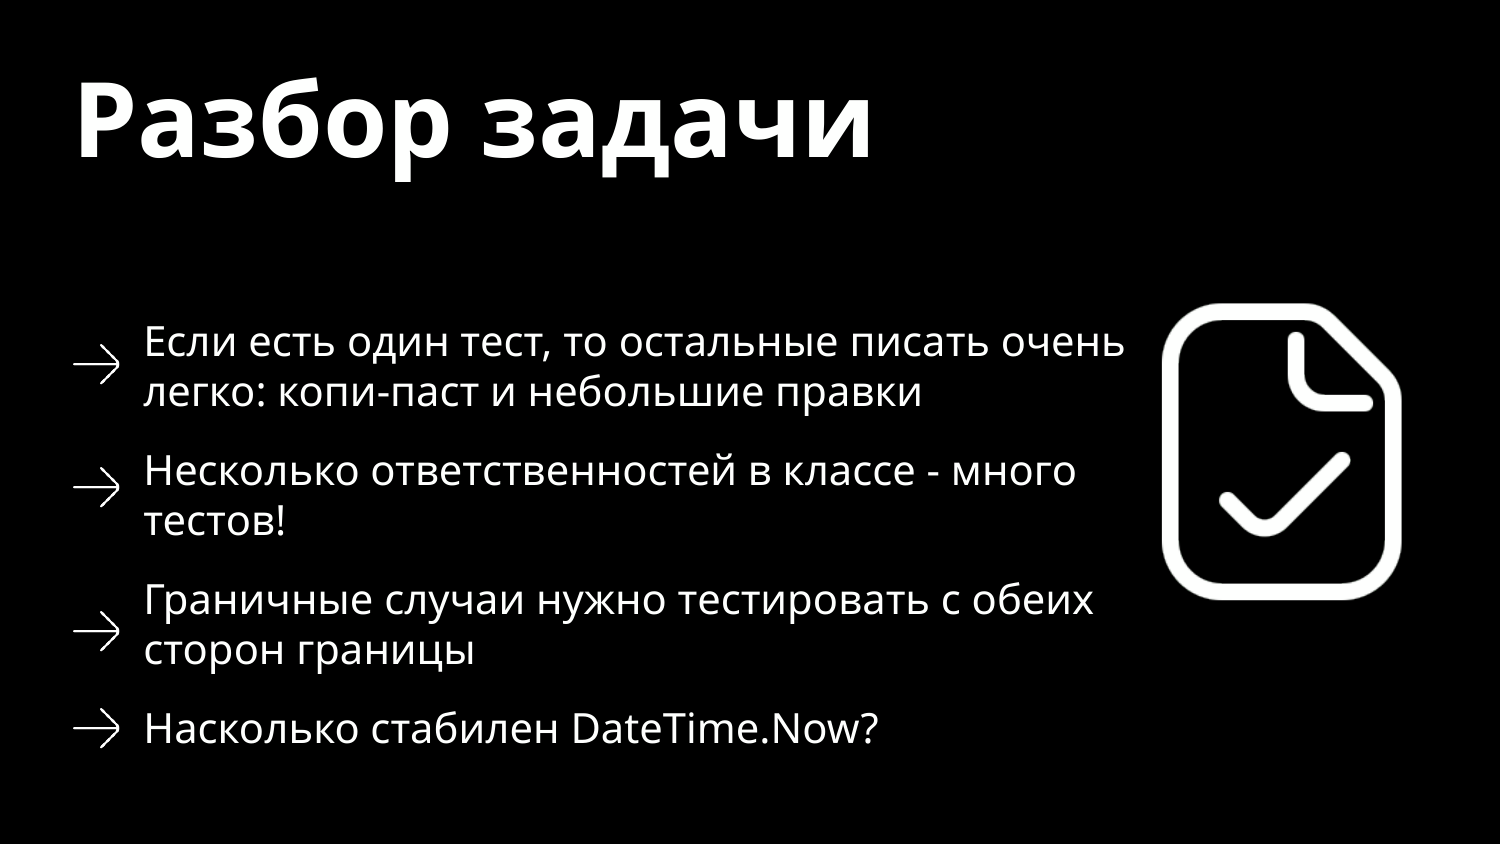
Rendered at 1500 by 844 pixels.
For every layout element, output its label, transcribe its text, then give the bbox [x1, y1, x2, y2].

picture [67, 602, 125, 661]
picture [67, 458, 125, 517]
picture [1099, 269, 1465, 635]
picture [67, 335, 125, 393]
text_box Если есть один тест, то остальные писать очень легко: копи-паст и небольшие правки Несколько ответственностей в классе - много тестов! Граничные случаи нужно тестировать с обеих сторон границы Насколько стабилен DateTime.Now? [143, 314, 1131, 753]
title Разбор задачи [72, 71, 1428, 223]
picture [67, 699, 125, 757]
